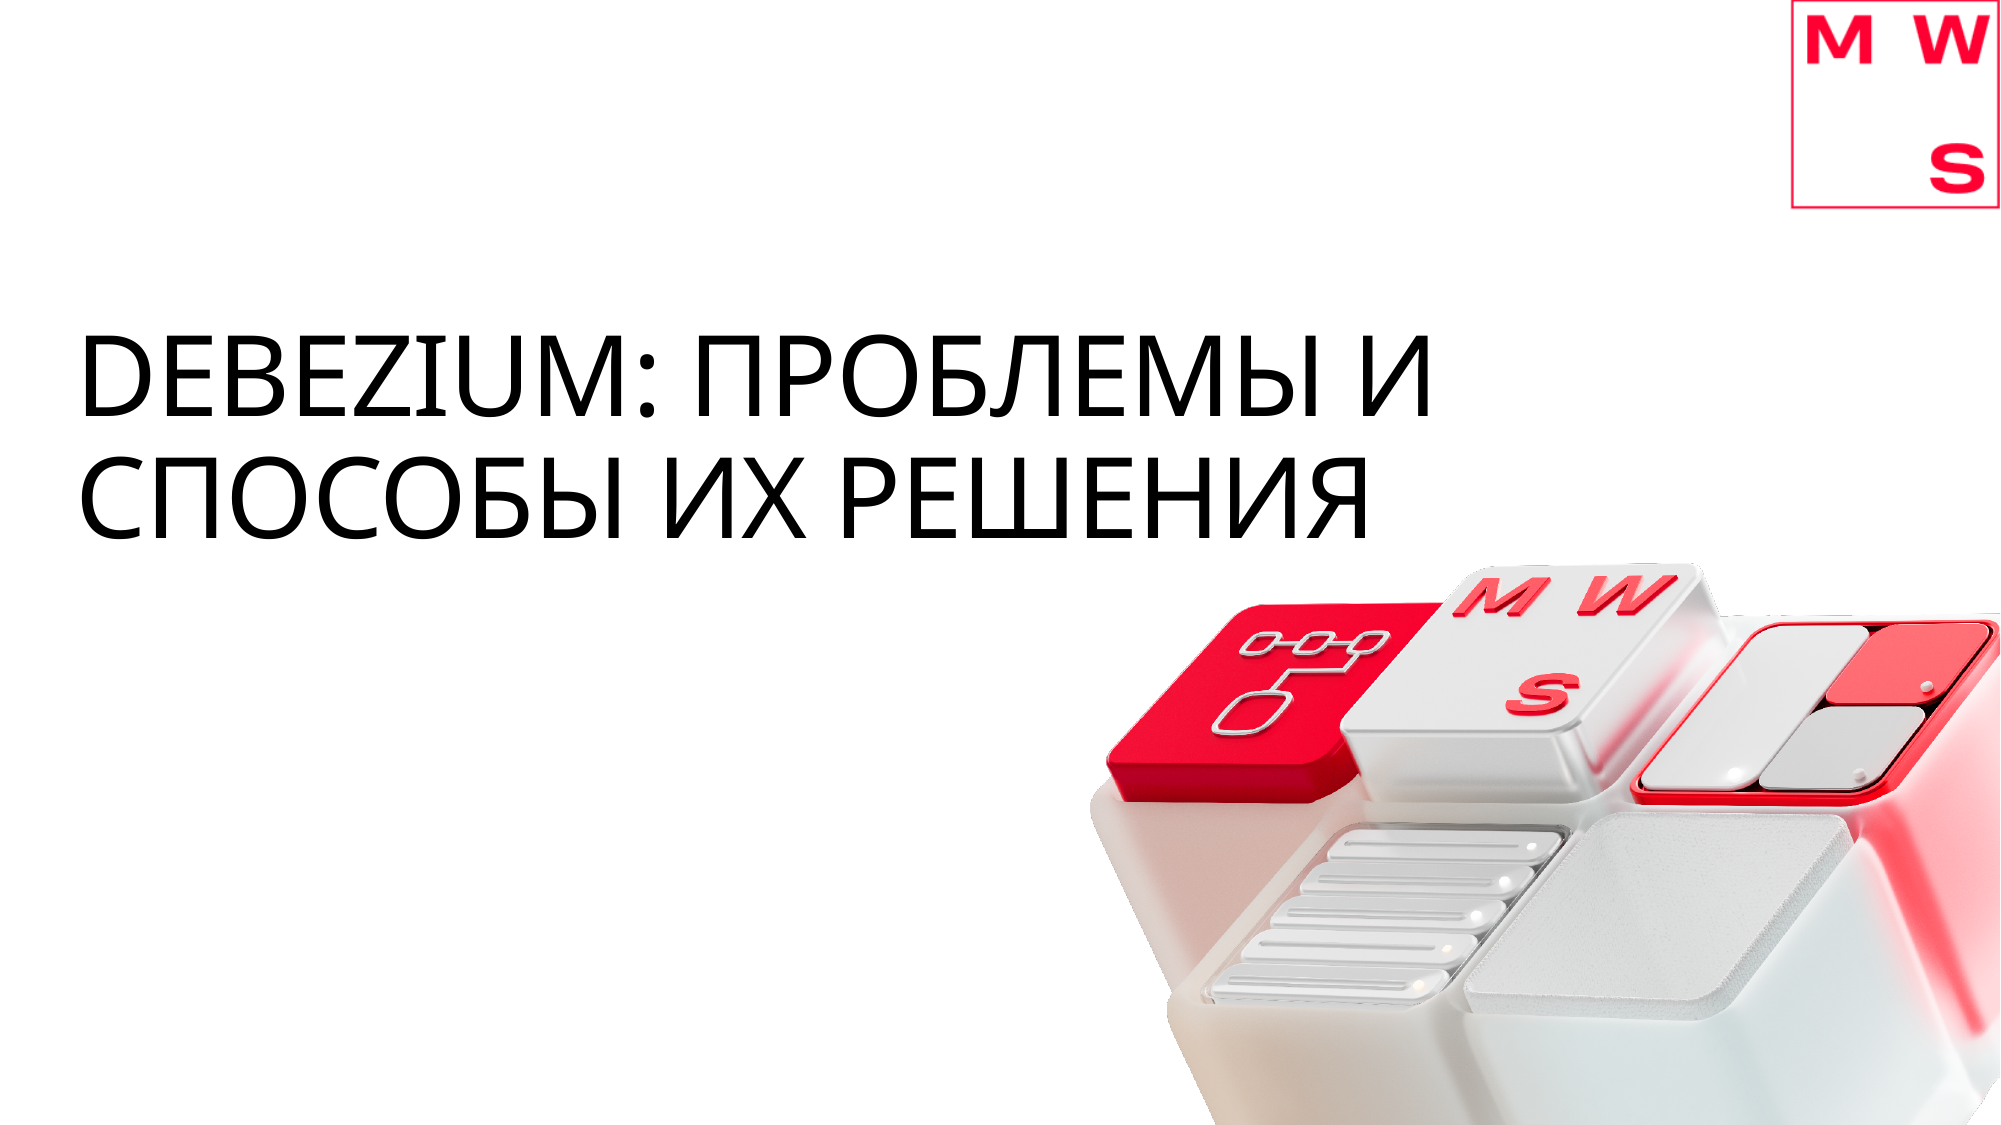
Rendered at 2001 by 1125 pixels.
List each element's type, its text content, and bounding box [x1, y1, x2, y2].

picture [1789, 0, 2000, 211]
picture [1043, 398, 2001, 1125]
title Debezium: проблемы и способы их решения [75, 106, 1660, 563]
